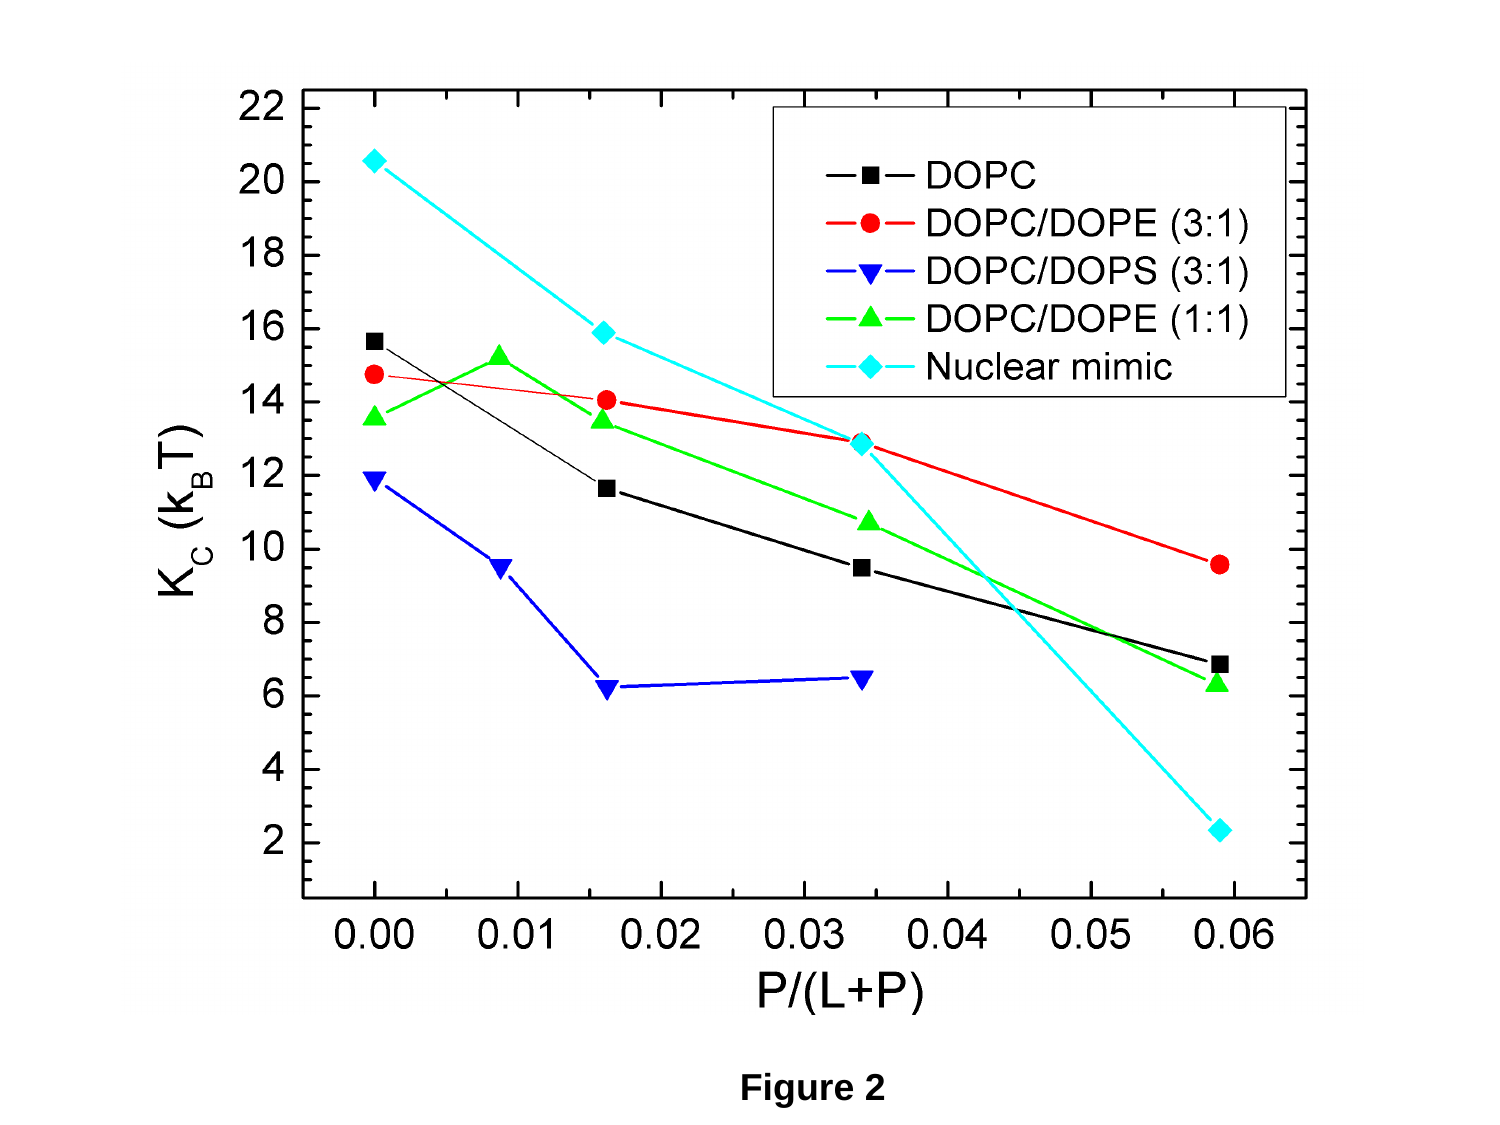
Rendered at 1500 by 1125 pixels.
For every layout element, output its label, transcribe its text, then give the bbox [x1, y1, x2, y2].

text_box Figure 2 [724, 1055, 963, 1115]
picture [120, 62, 1364, 1015]
